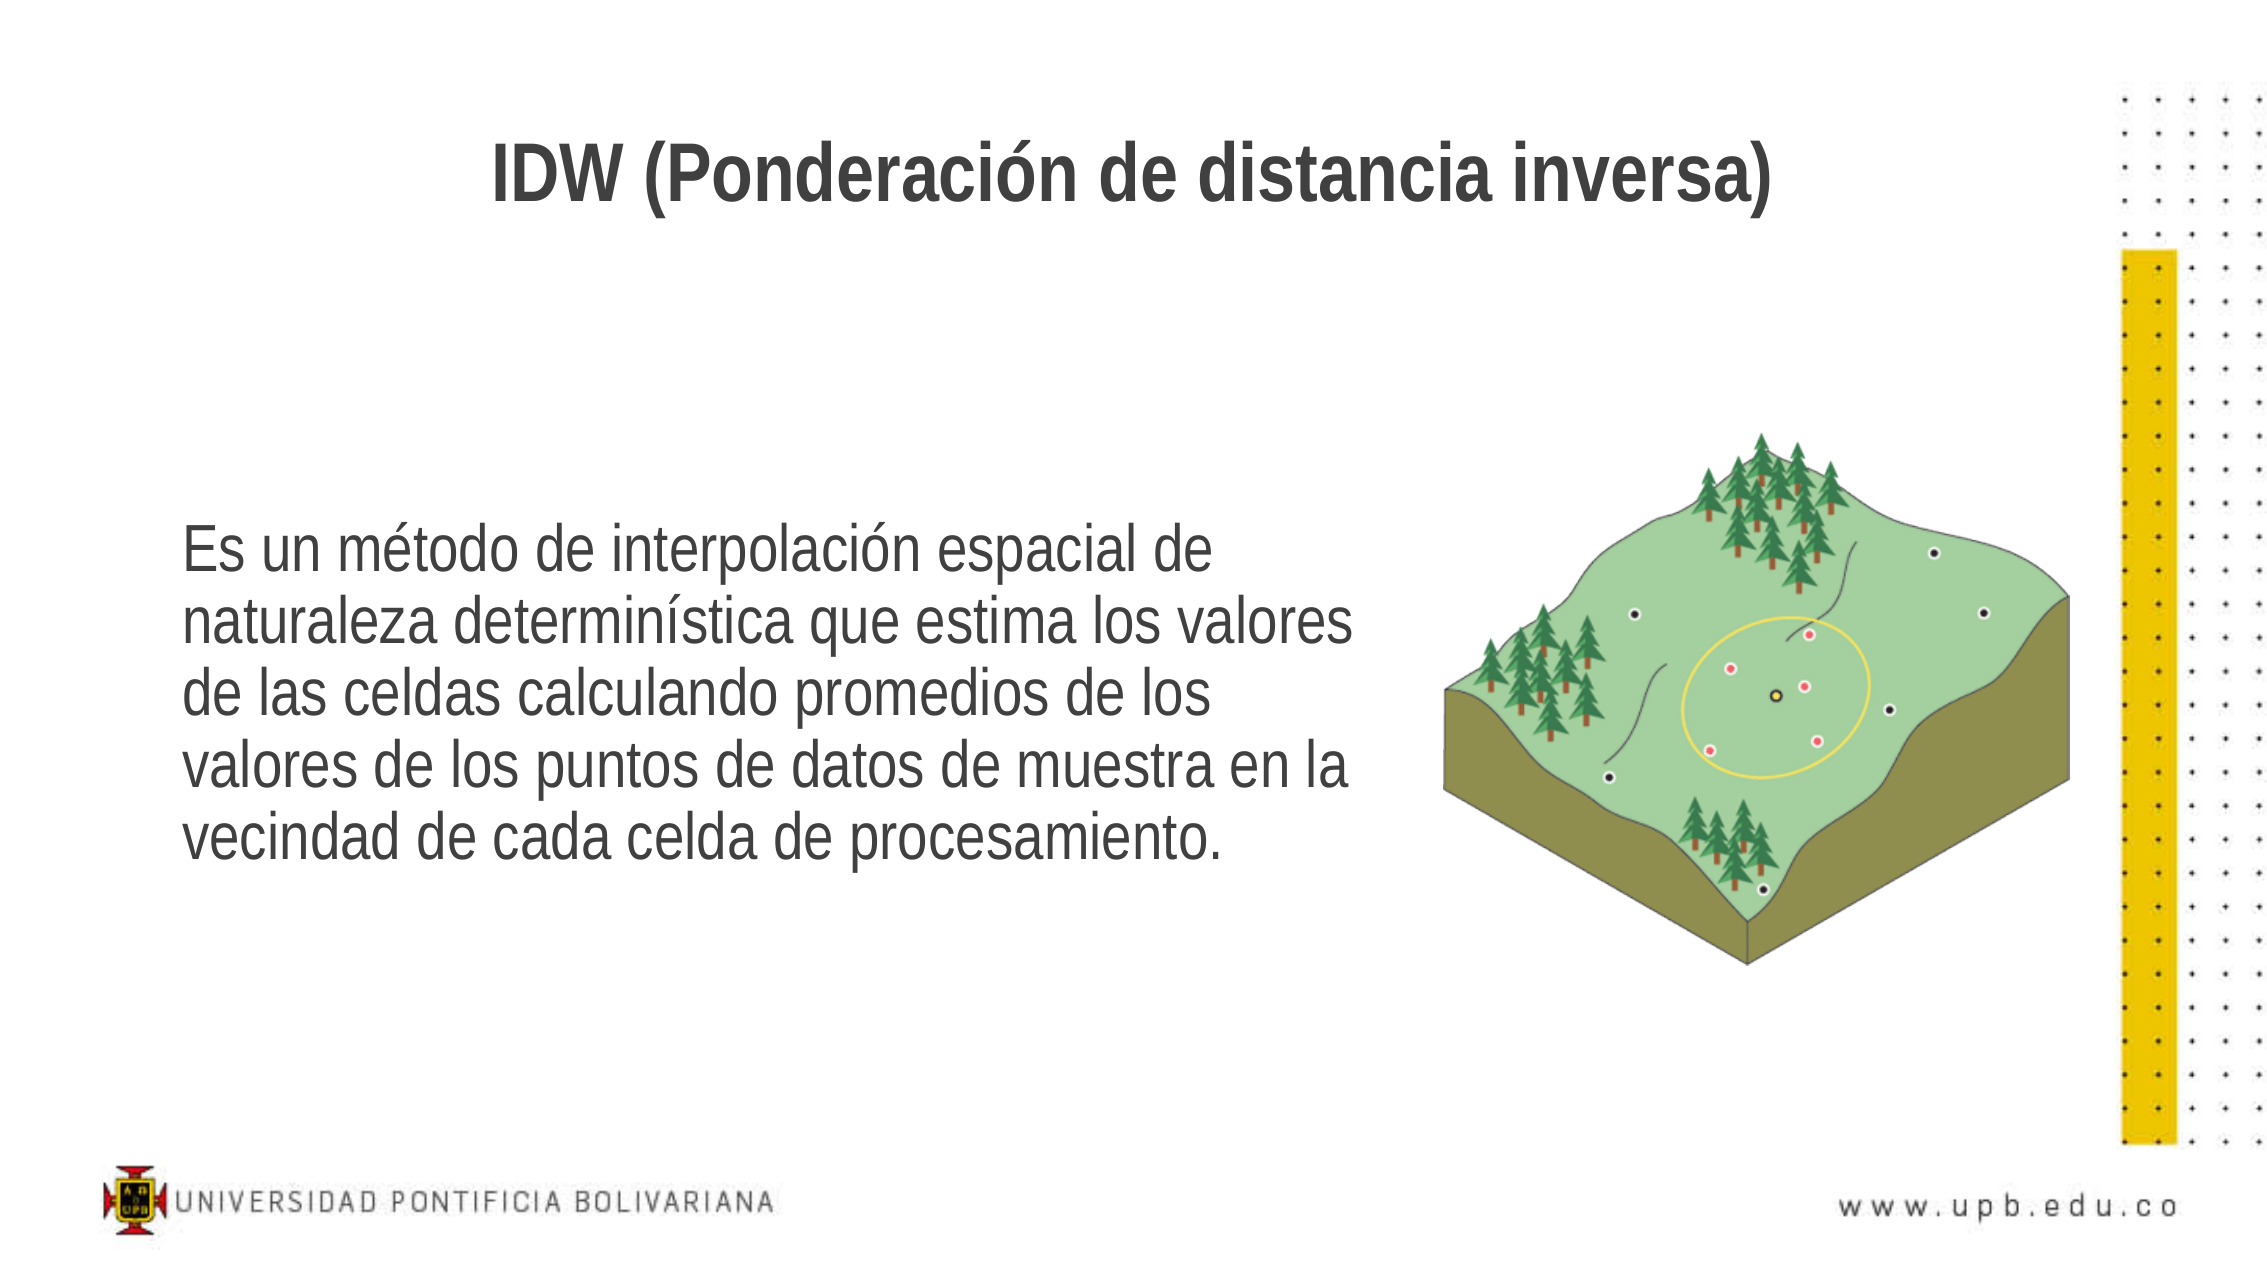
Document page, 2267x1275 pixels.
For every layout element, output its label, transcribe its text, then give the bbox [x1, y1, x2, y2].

text_box Es un método de interpolación espacial de naturaleza determinística que estima los valores de las celdas calculando promedios de los valores de los puntos de datos de muestra en la vecindad de cada celda de procesamiento. [167, 499, 1414, 935]
picture [0, 0, 2267, 1275]
title IDW (Ponderación de distancia inversa) [244, 114, 2022, 244]
